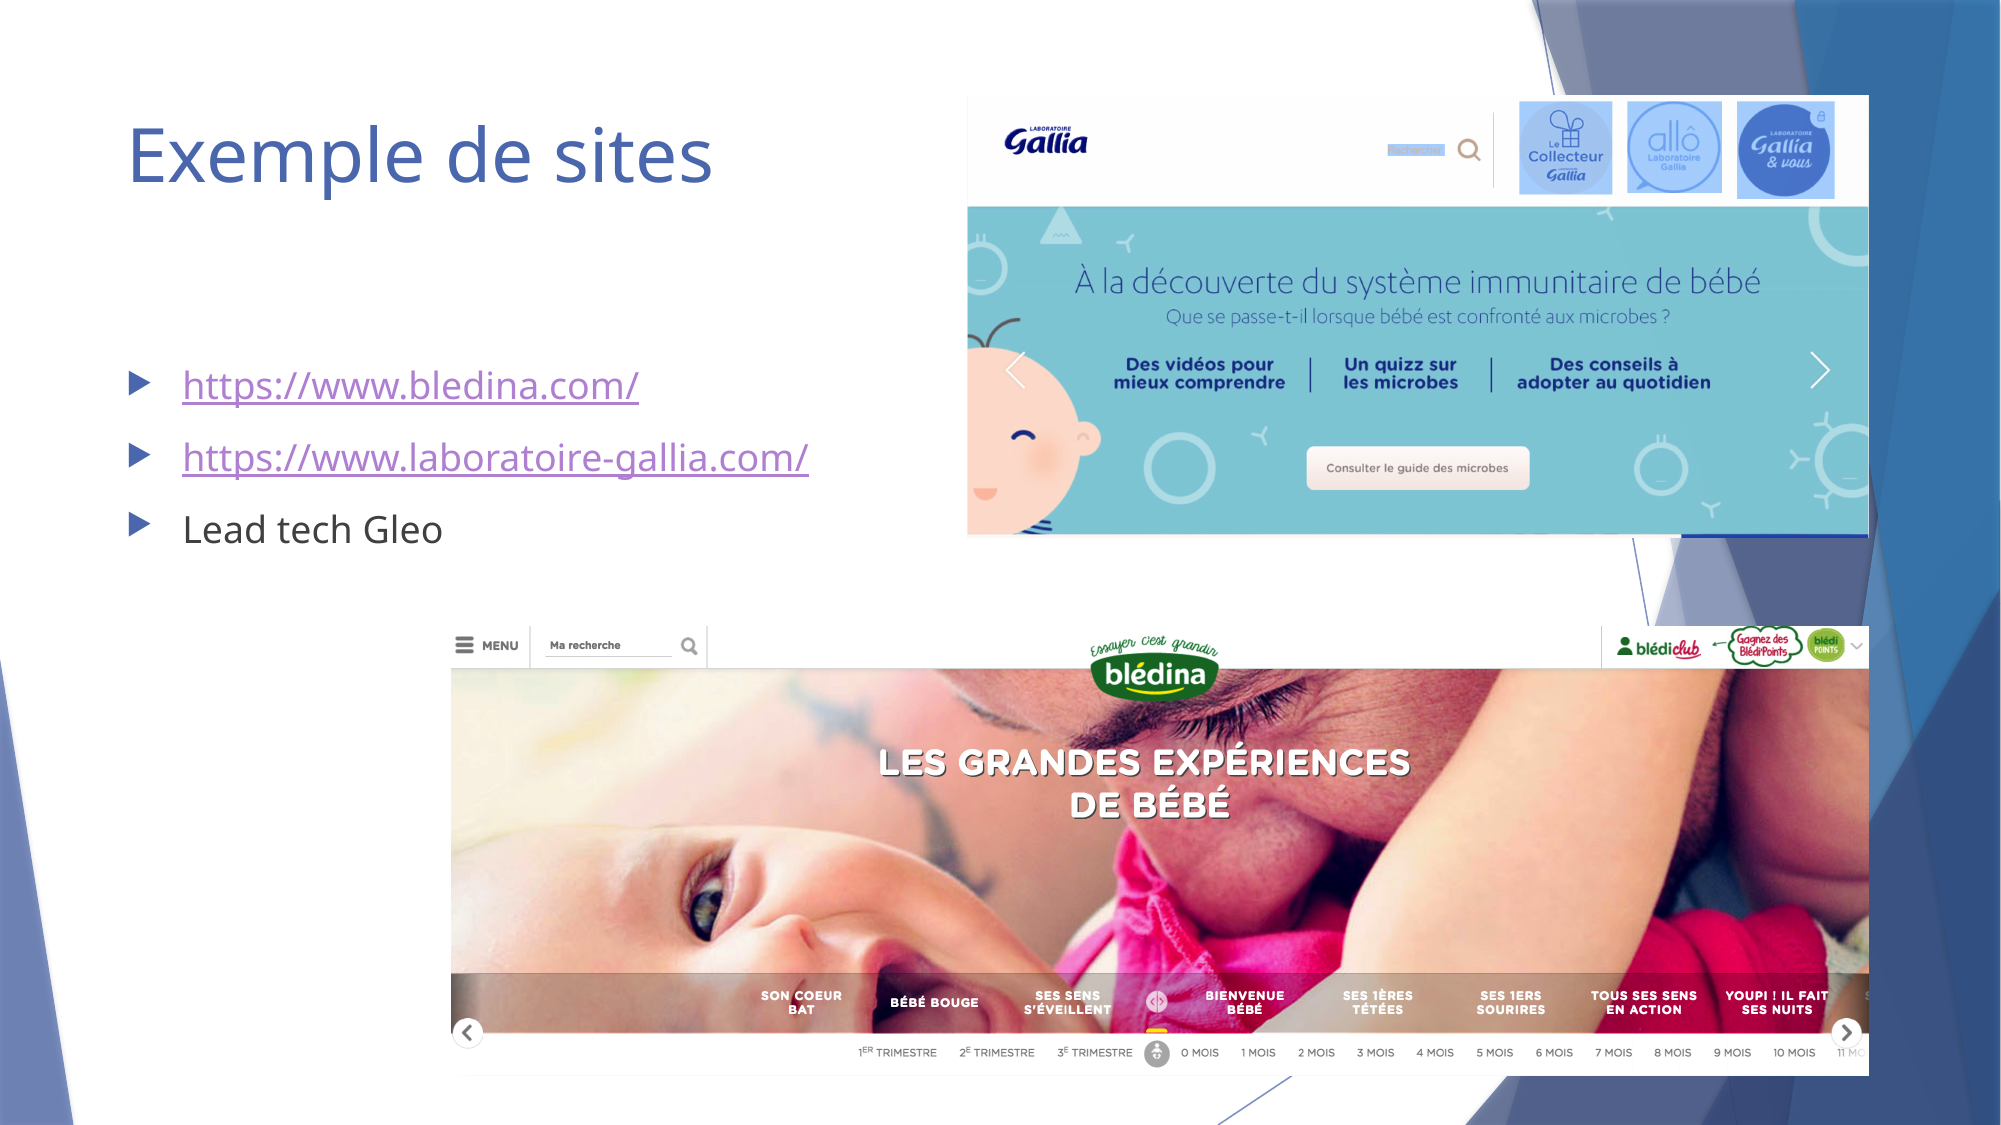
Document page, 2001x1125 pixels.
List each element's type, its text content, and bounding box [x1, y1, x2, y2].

picture [450, 625, 1870, 1076]
title Exemple de sites [111, 99, 963, 317]
picture [966, 95, 1870, 539]
list https://www.bledina.com/ https://www.laboratoire-gallia.com/ Lead tech Gleo [111, 354, 829, 992]
